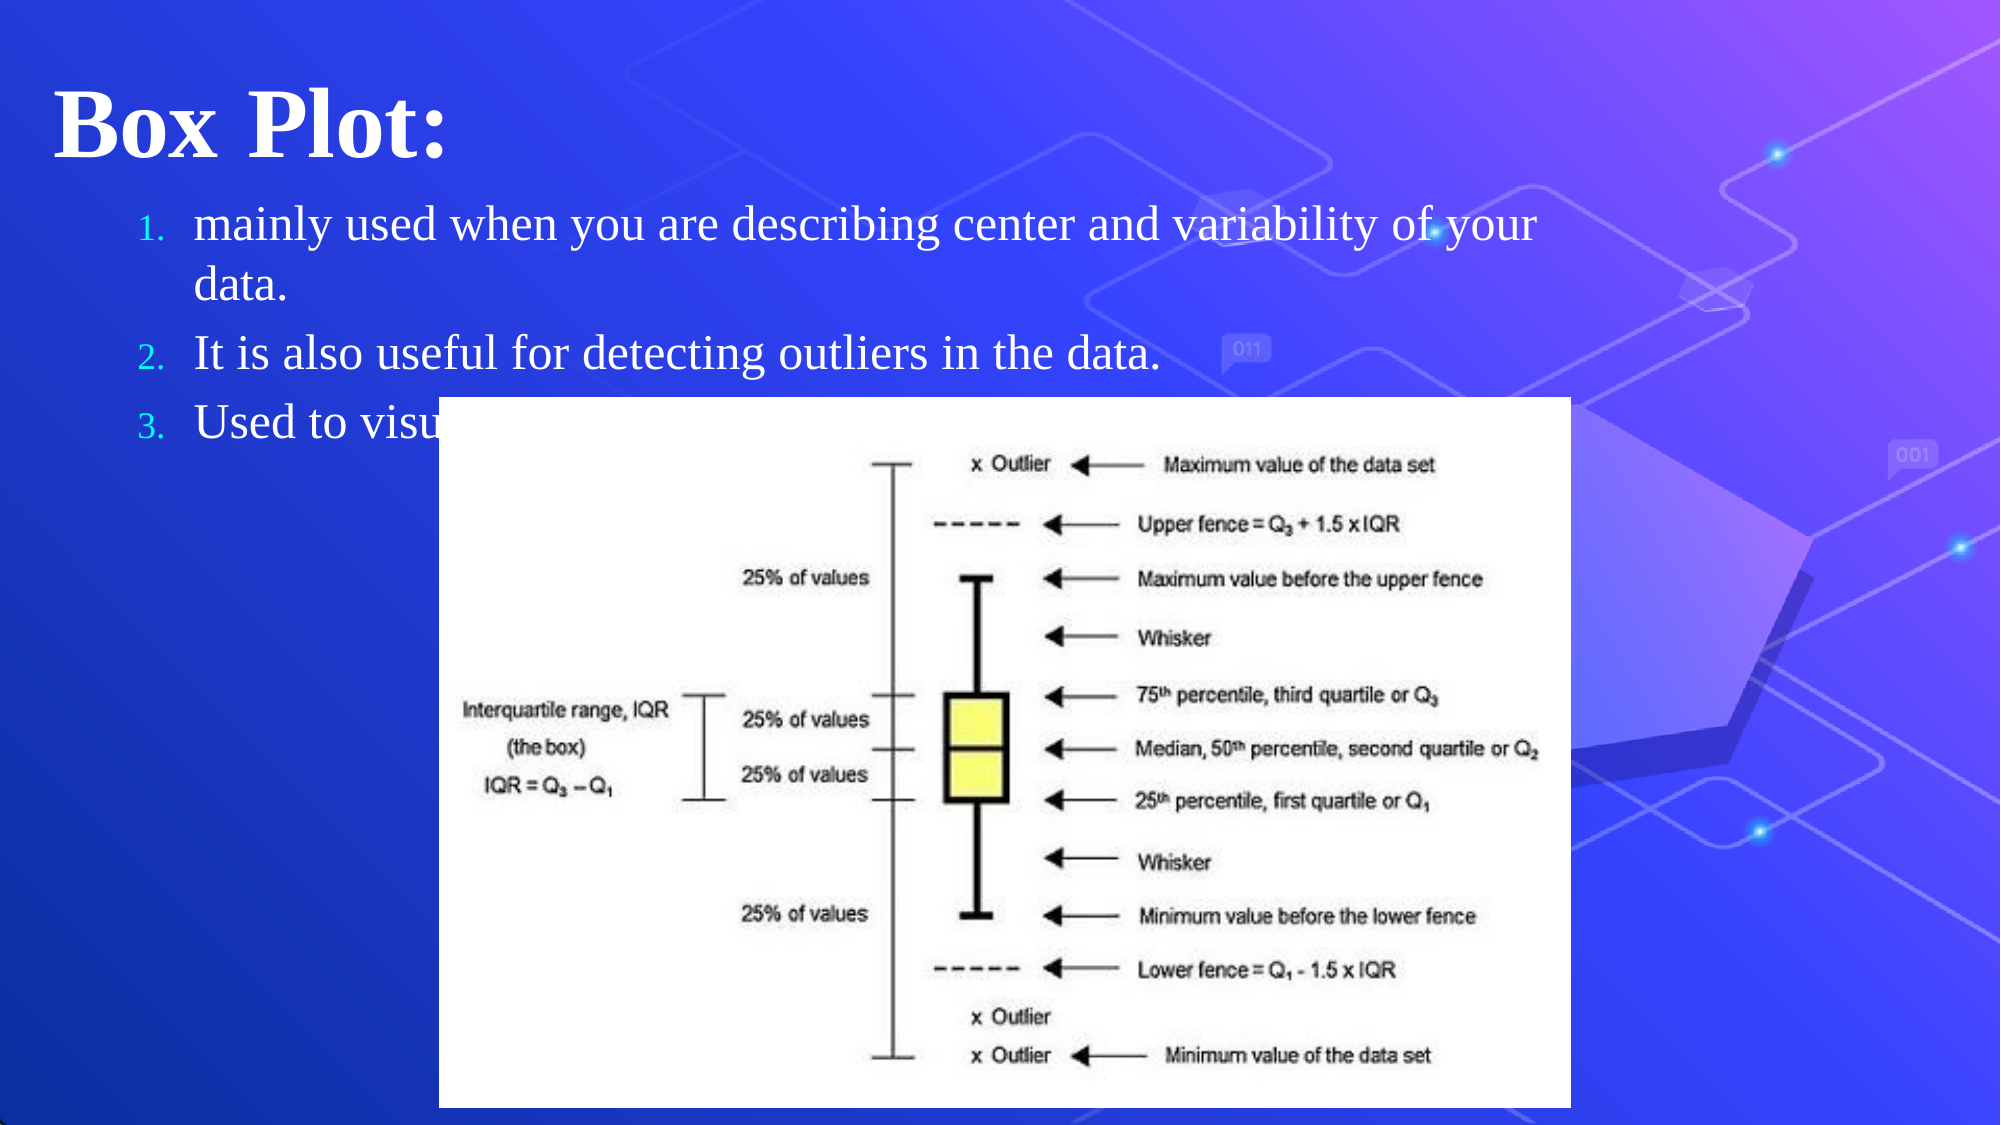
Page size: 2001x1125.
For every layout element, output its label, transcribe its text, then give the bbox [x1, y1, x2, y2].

title Box Plot: [51, 55, 453, 246]
picture [0, 0, 2000, 1125]
text_box mainly used when you are describing center and variability of your data. It is also useful for detecting outliers in the data. Used to visualize IQR [135, 179, 1644, 449]
